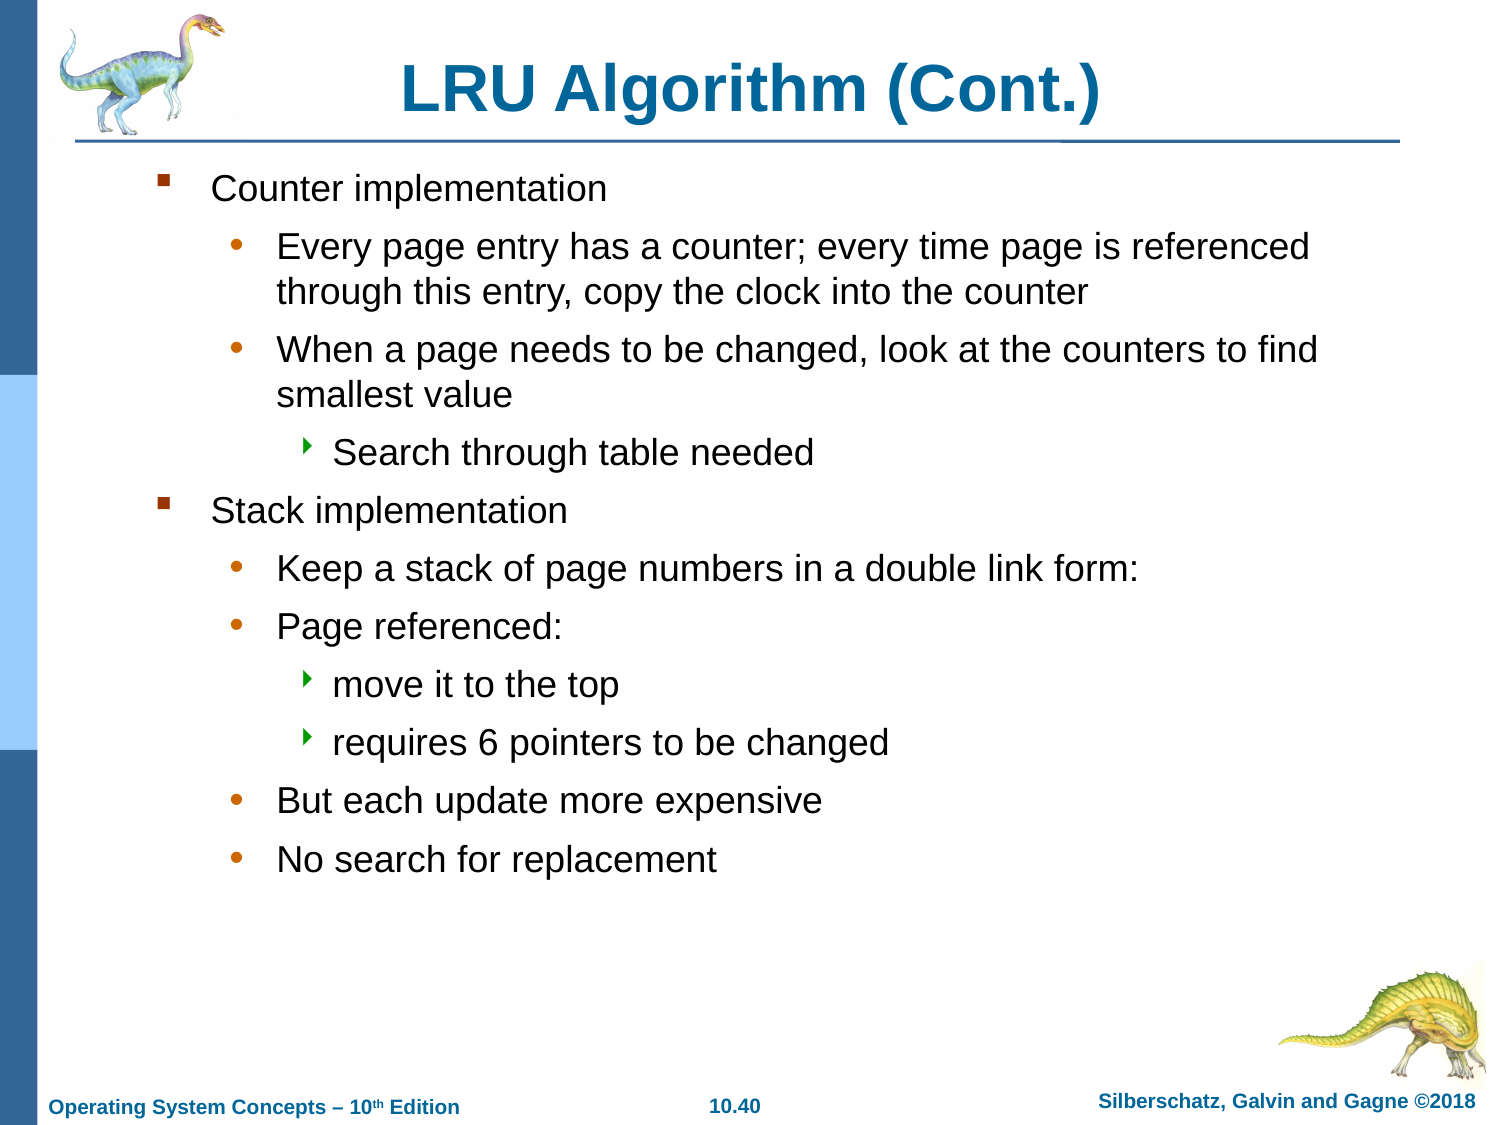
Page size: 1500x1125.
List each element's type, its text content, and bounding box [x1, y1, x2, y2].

list Counter implementation Every page entry has a counter; every time page is referenced through this entry, copy the clock into the counter When a page needs to be changed, look at the counters to find smallest value Search through table needed Stack implementation Keep a stack of page numbers in a double link form: Page referenced: move it to the top requires 6 pointers to be changed But each update more expensive No search for replacement [139, 155, 1407, 1017]
picture [1275, 959, 1486, 1090]
title LRU Algorithm (Cont.) [76, 38, 1427, 133]
picture [46, 0, 243, 149]
